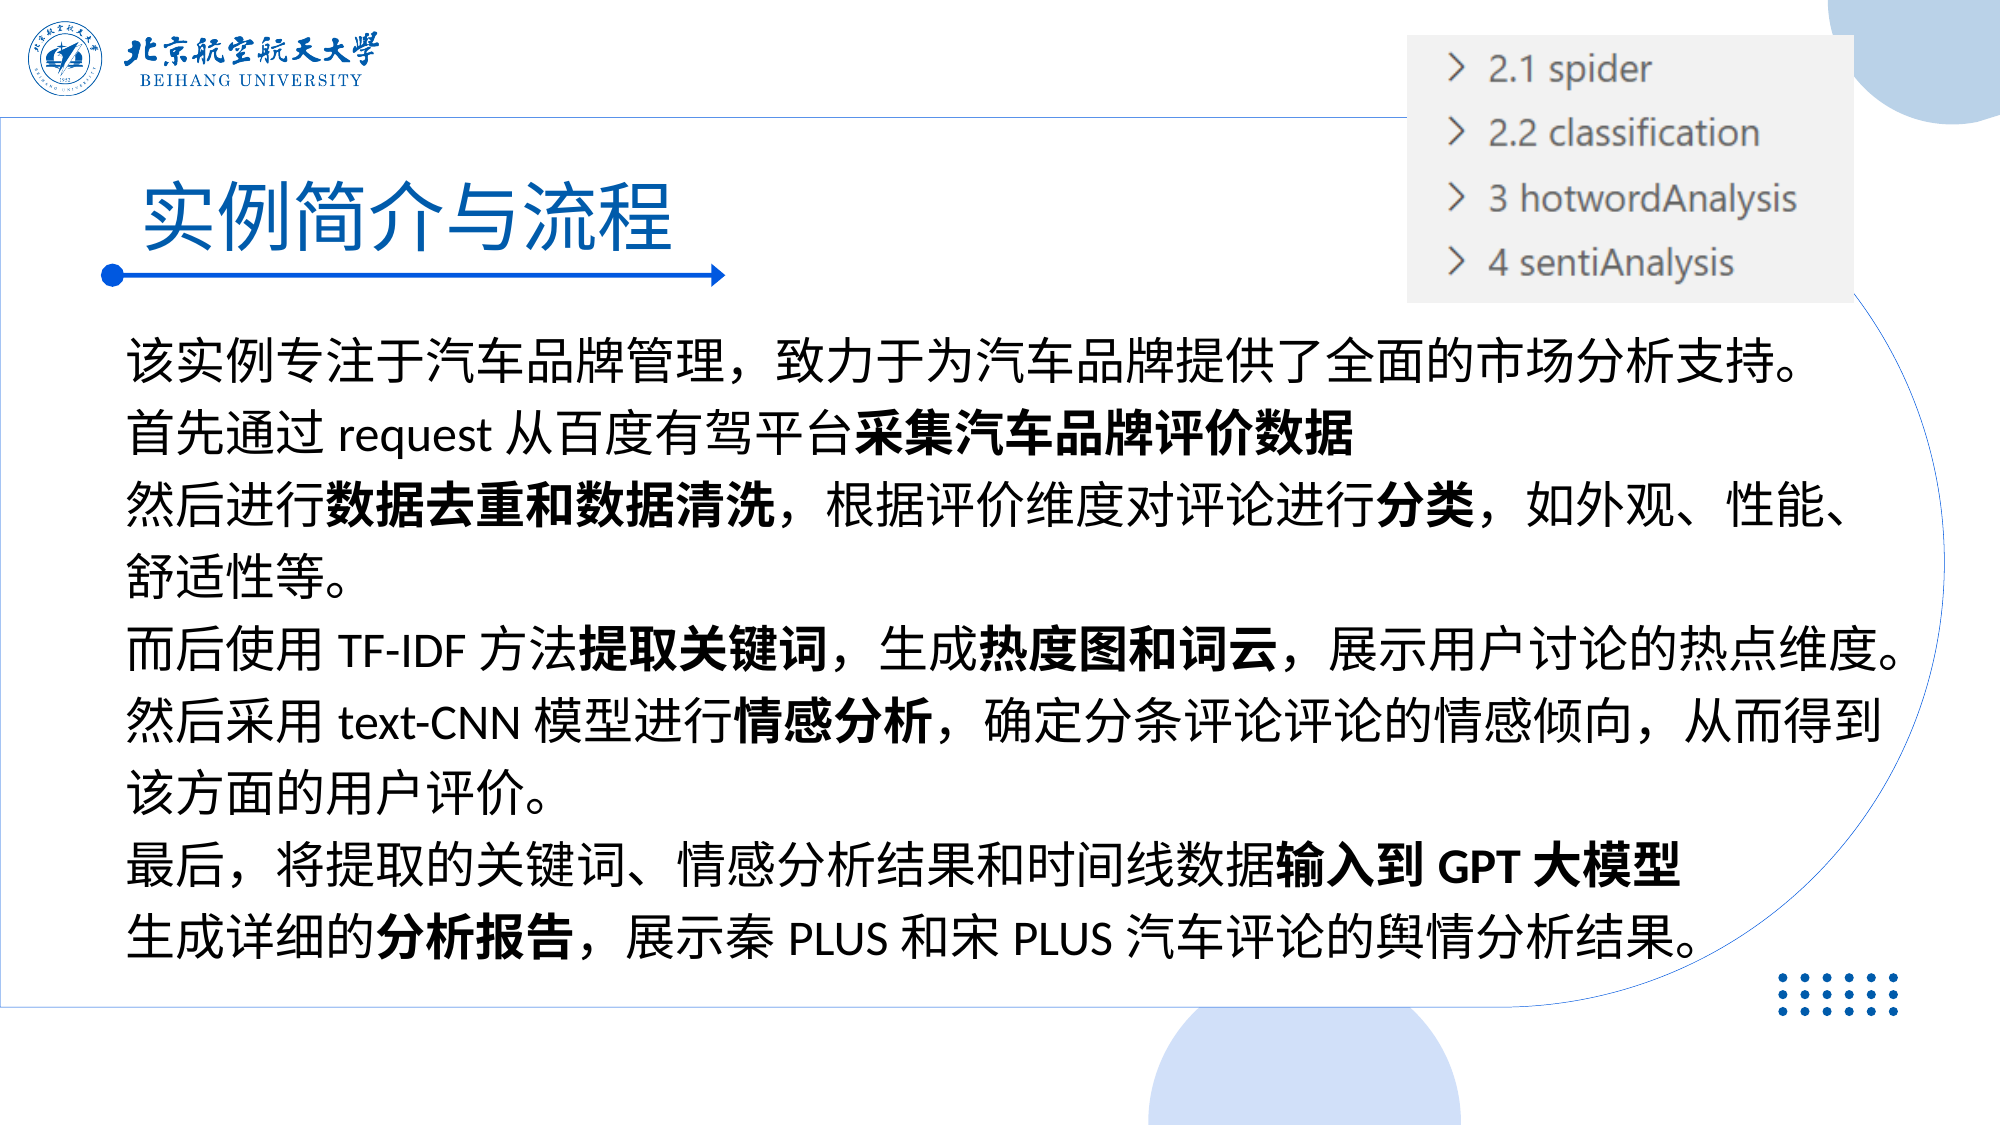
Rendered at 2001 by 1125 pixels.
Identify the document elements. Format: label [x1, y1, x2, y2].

text_box [1827, 0, 2000, 125]
text_box [1148, 1008, 1461, 1125]
picture [1407, 35, 1854, 303]
picture [28, 21, 379, 96]
text_box [1778, 1008, 1898, 1017]
text_box [0, 117, 1945, 1008]
